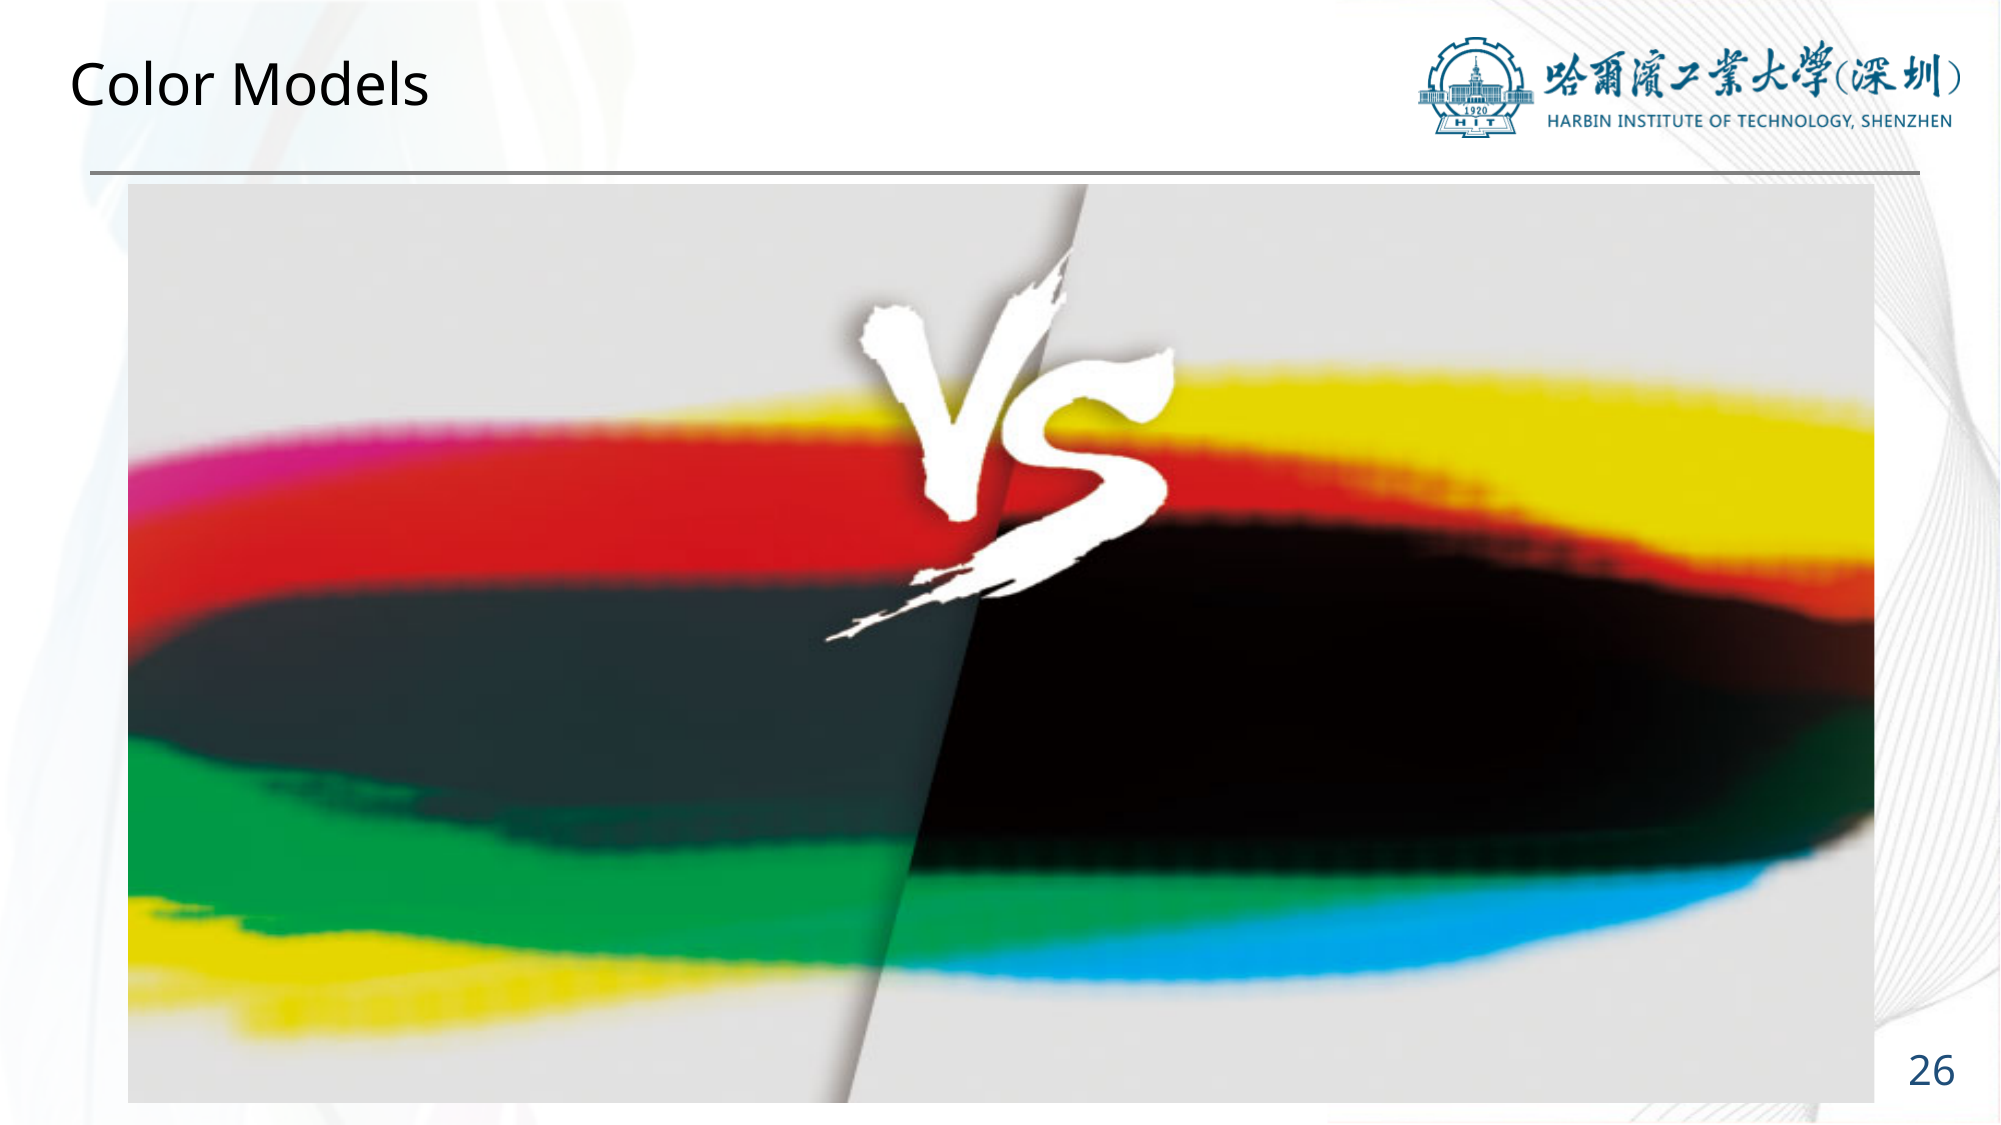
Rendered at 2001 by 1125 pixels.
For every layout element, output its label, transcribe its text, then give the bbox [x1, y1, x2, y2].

slide_number 26 [1875, 1042, 1972, 1103]
title Color Models [54, 0, 1385, 174]
picture [0, 0, 2001, 1125]
